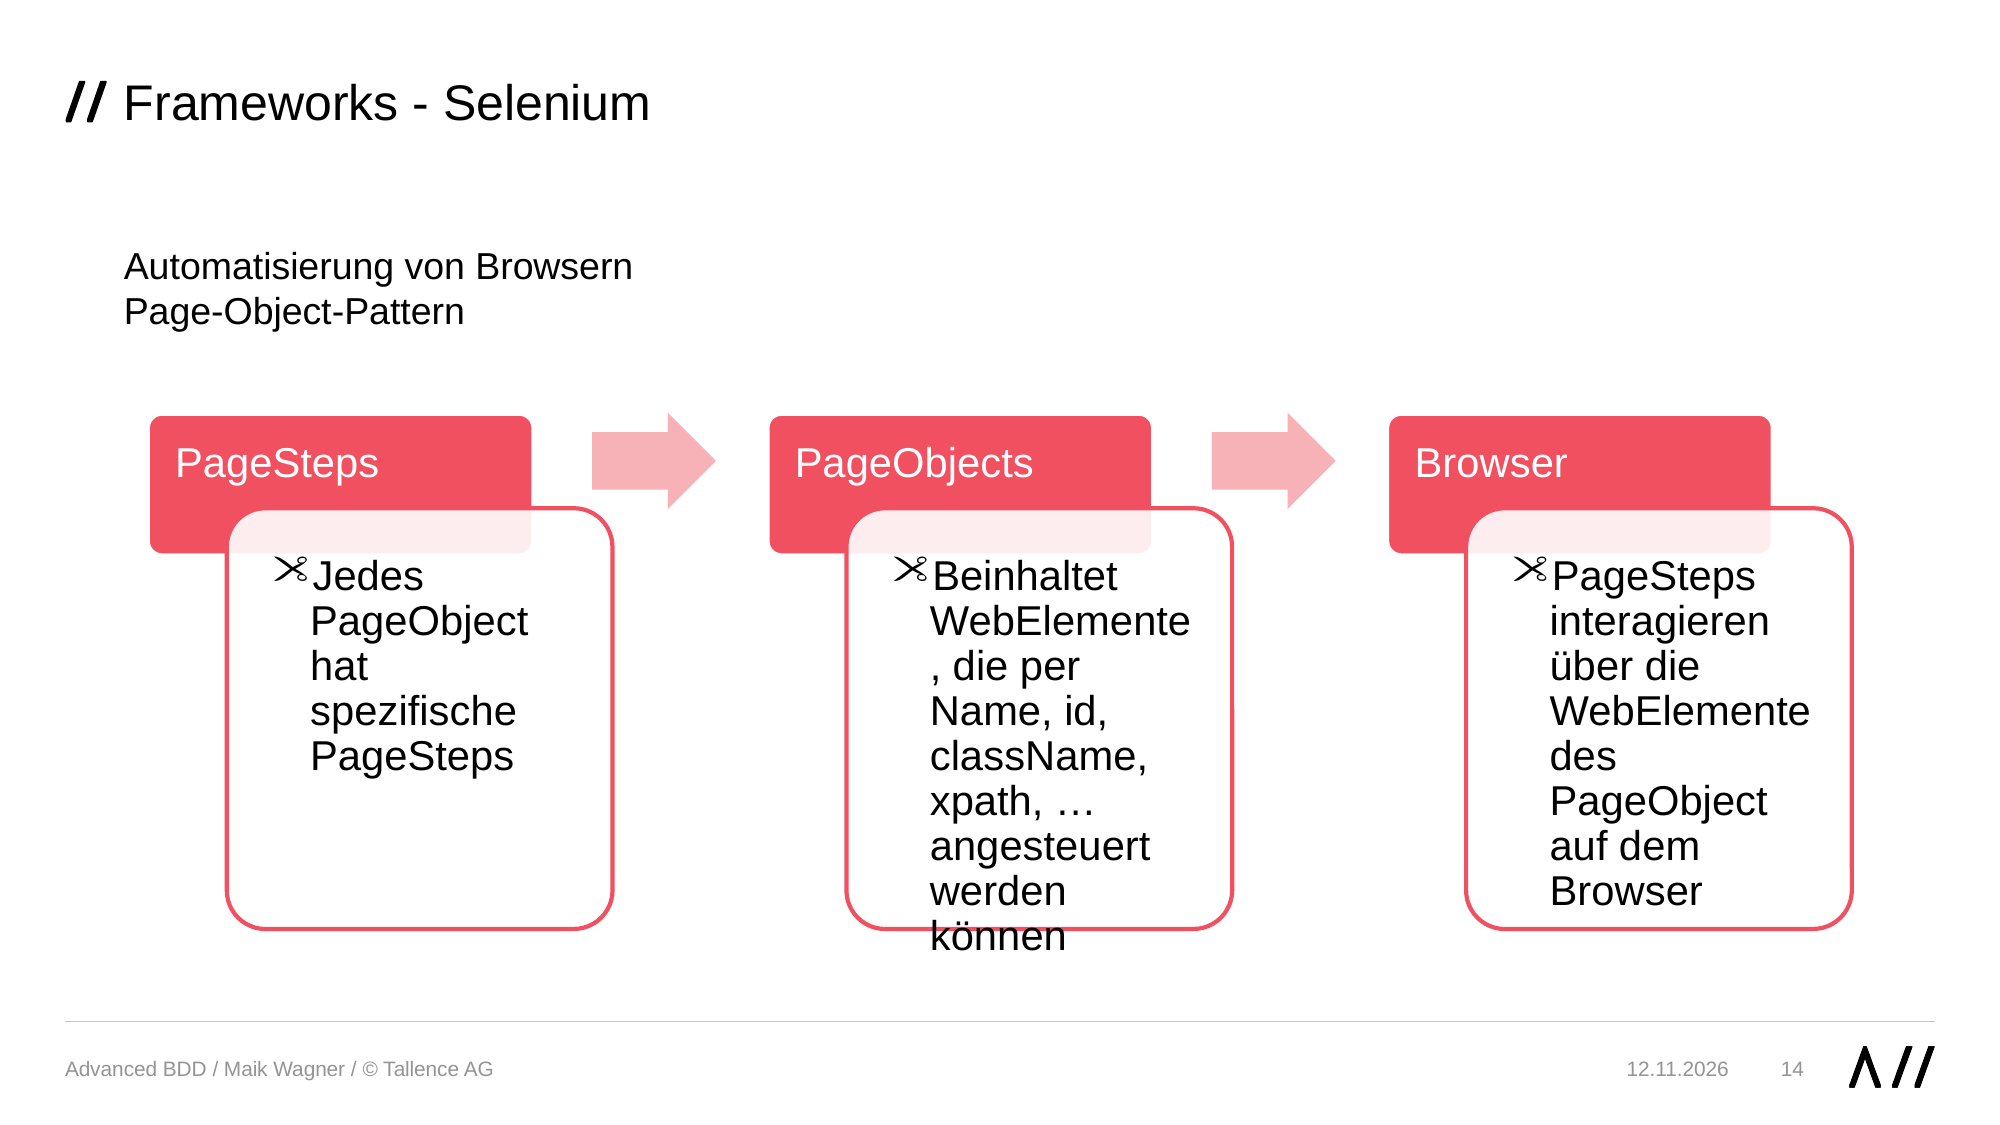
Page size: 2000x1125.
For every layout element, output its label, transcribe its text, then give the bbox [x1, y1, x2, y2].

picture [1849, 1046, 1935, 1088]
title Frameworks - Selenium [124, 76, 1935, 132]
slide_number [1615, 1038, 1729, 1098]
footer Advanced BDD / Maik Wagner / © Tallence AG [64, 1038, 977, 1098]
slide_number 14 [1757, 1038, 1804, 1098]
list Automatisierung von Browsern Page-Object-Pattern [124, 242, 1935, 928]
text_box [146, 402, 1853, 940]
